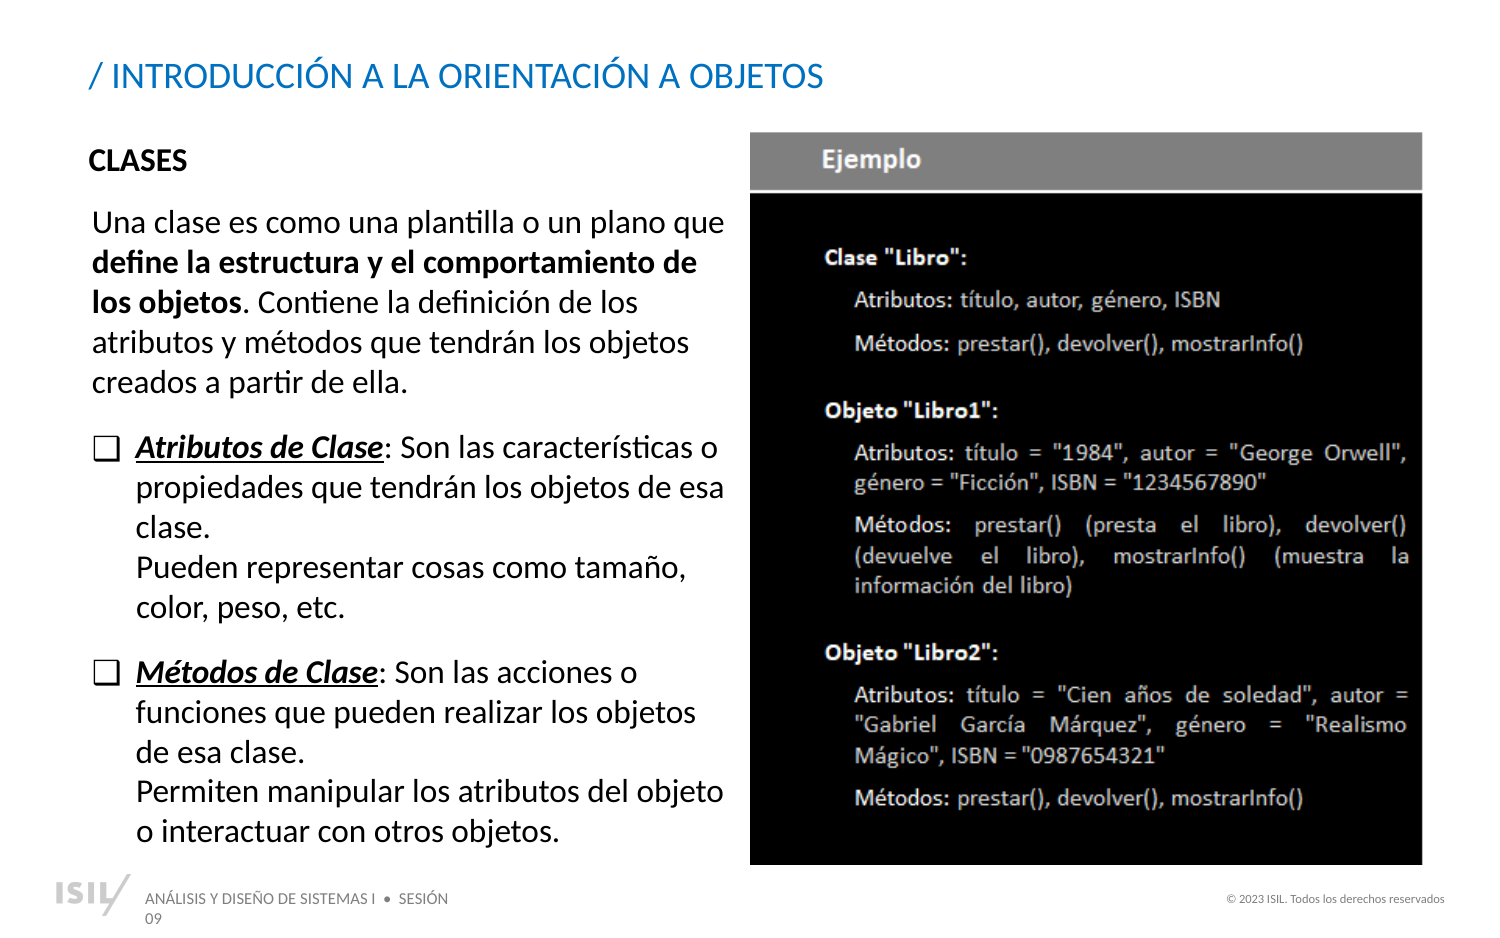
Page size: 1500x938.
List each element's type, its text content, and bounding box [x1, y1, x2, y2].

list CLASES [76, 132, 747, 191]
list / INTRODUCCIÓN A LA ORIENTACIÓN A OBJETOS [76, 45, 1424, 104]
list Una clase es como una plantilla o un plano que define la estructura y el comportamiento de los objetos. Contiene la definición de los atributos y métodos que tendrán los objetos creados a partir de ella. Atributos de Clase: Son las características o propiedades que tendrán los objetos de esa clase. Pueden representar cosas como tamaño, color, peso, etc. Métodos de Clase: Son las acciones o funciones que pueden realizar los objetos de esa clase. Permiten manipular los atributos del objeto o interactuar con otros objetos. [76, 193, 744, 866]
picture [749, 131, 1424, 865]
